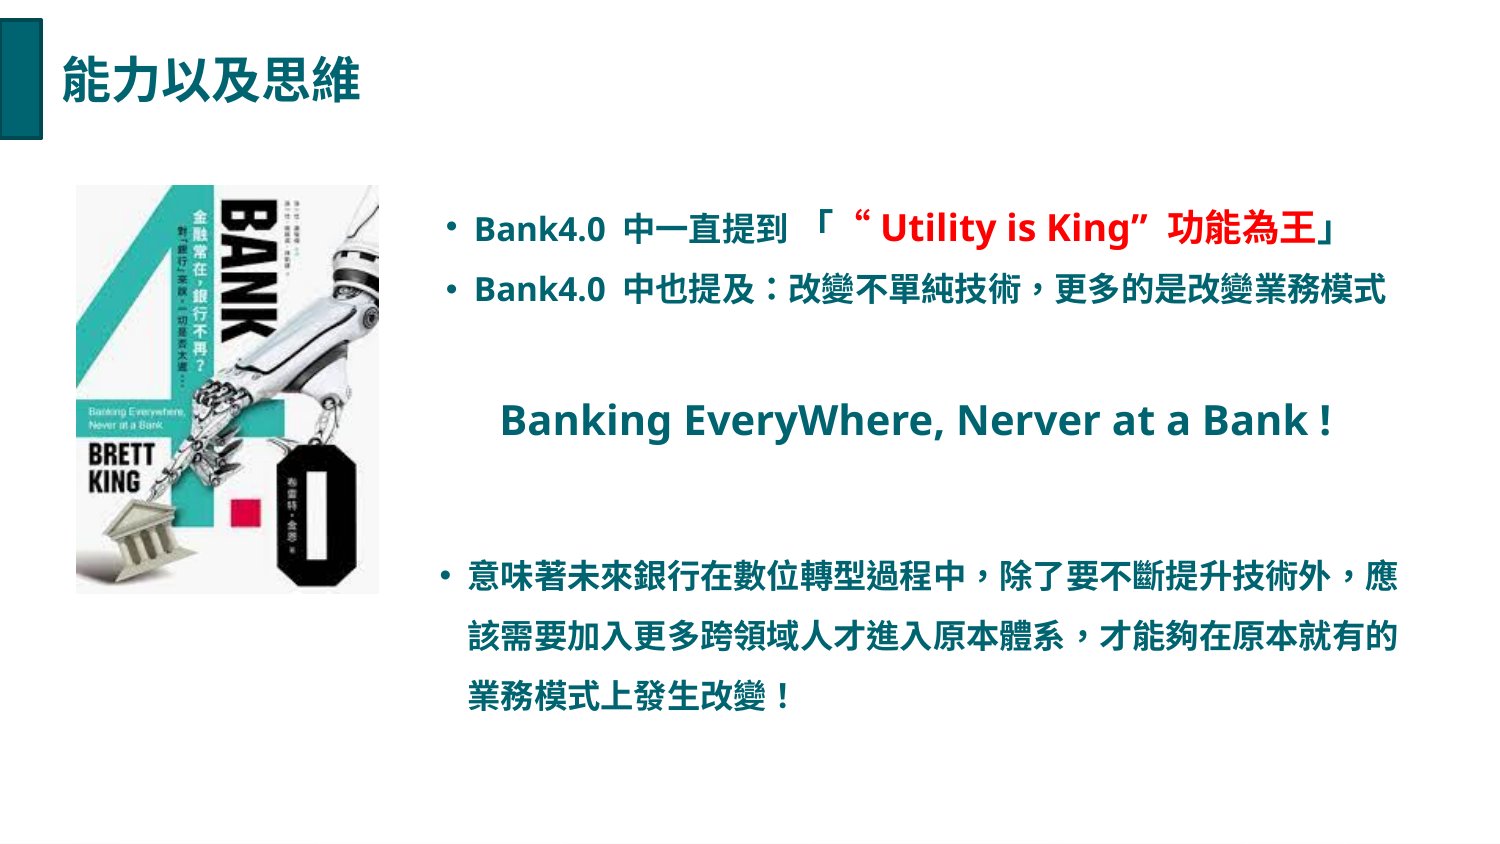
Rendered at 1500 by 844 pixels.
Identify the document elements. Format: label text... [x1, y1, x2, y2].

text_box Bank4.0 中一直提到 「“Utility is King” 功能為王」 Bank4.0 中也提及：改變不單純技術，更多的是改變業務模式 Banking EveryWhere, Nerver at a Bank ! [430, 173, 1411, 451]
picture [76, 185, 379, 594]
text_box [0, 18, 43, 140]
text_box 能力以及思維 [46, 41, 491, 117]
text_box 意味著未來銀行在數位轉型過程中，除了要不斷提升技術外，應該需要加入更多跨領域人才進入原本體系，才能夠在原本就有的業務模式上發生改變！ [424, 528, 1417, 723]
